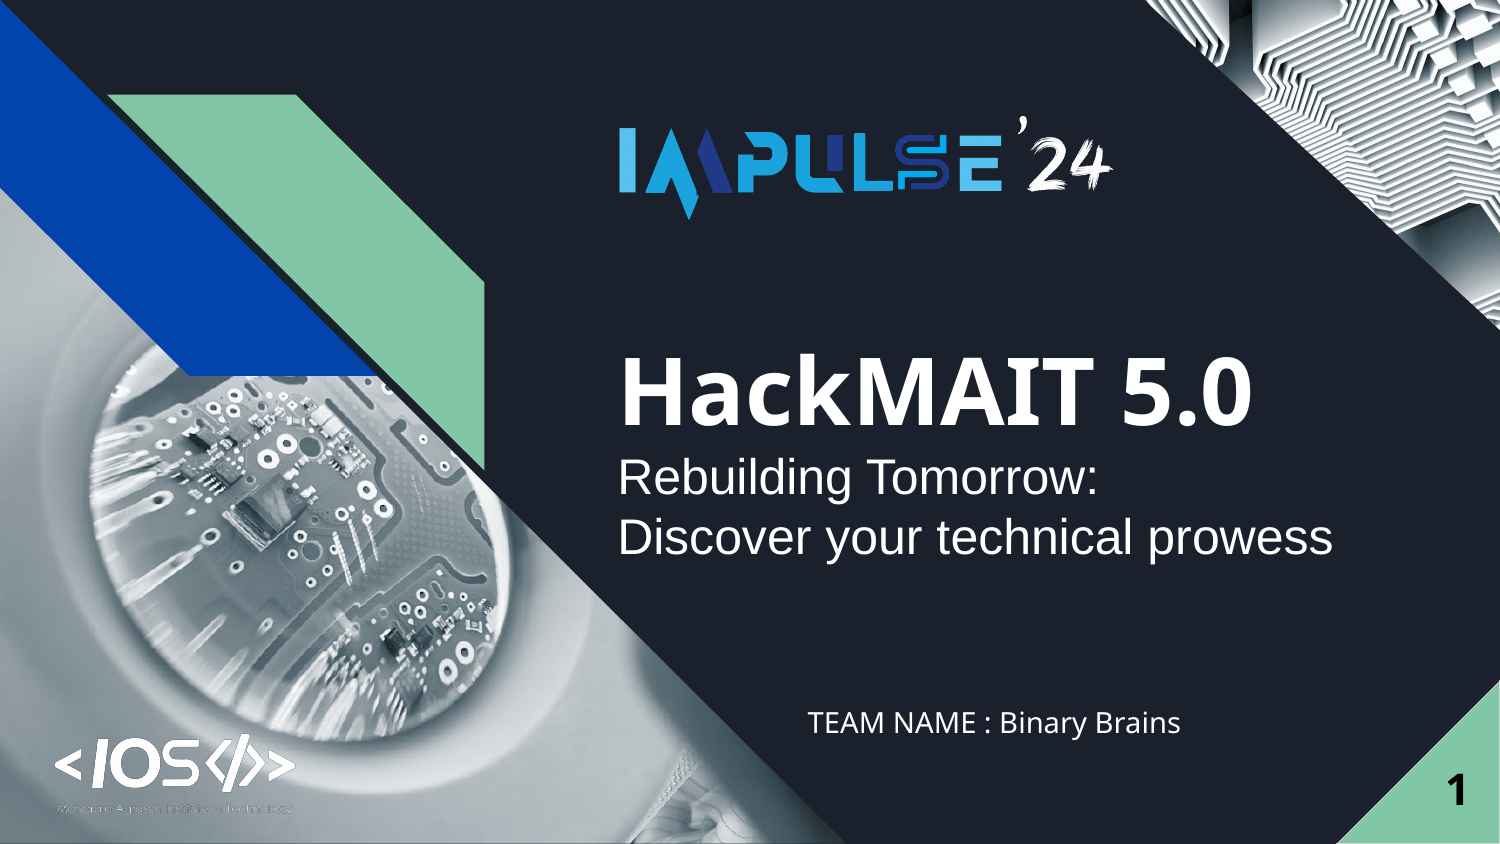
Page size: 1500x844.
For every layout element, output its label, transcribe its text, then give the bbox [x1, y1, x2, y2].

title HackMAIT 5.0 Rebuilding Tomorrow: Discover your technical prowess [601, 316, 1426, 577]
text_box 1 [1430, 746, 1488, 829]
picture [604, 23, 1142, 326]
picture [1144, 0, 1500, 331]
text_box [1336, 680, 1500, 844]
picture [0, 189, 847, 844]
text_box TEAM NAME : Binary Brains [792, 689, 1404, 755]
